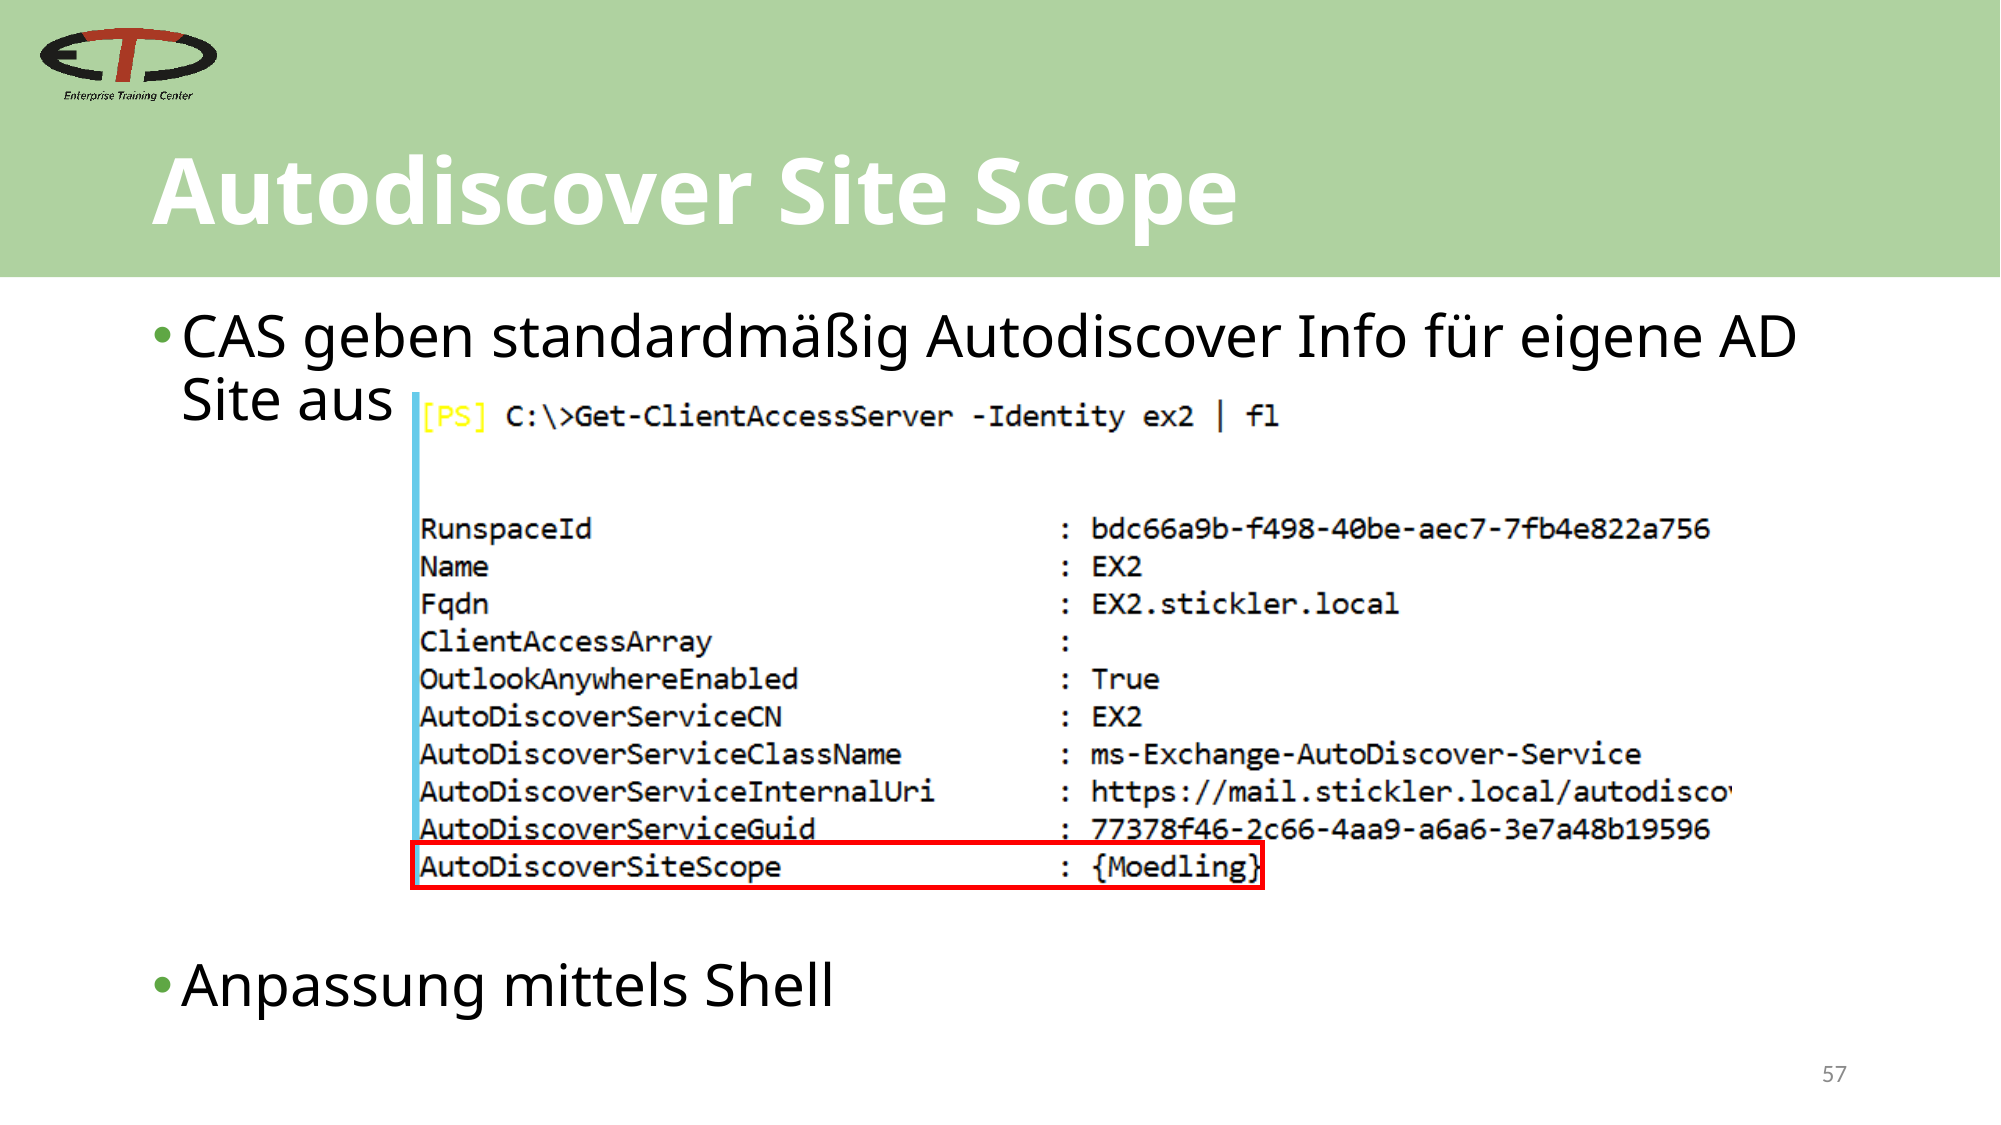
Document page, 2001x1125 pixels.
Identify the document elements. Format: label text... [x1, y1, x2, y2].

list CAS geben standardmäßig Autodiscover Info für eigene AD Site aus Anpassung mittels Shell [137, 299, 1863, 1014]
slide_number 57 [1412, 1042, 1863, 1103]
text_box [412, 392, 1732, 888]
title Autodiscover Site Scope [137, 113, 1863, 278]
picture [40, 28, 217, 101]
